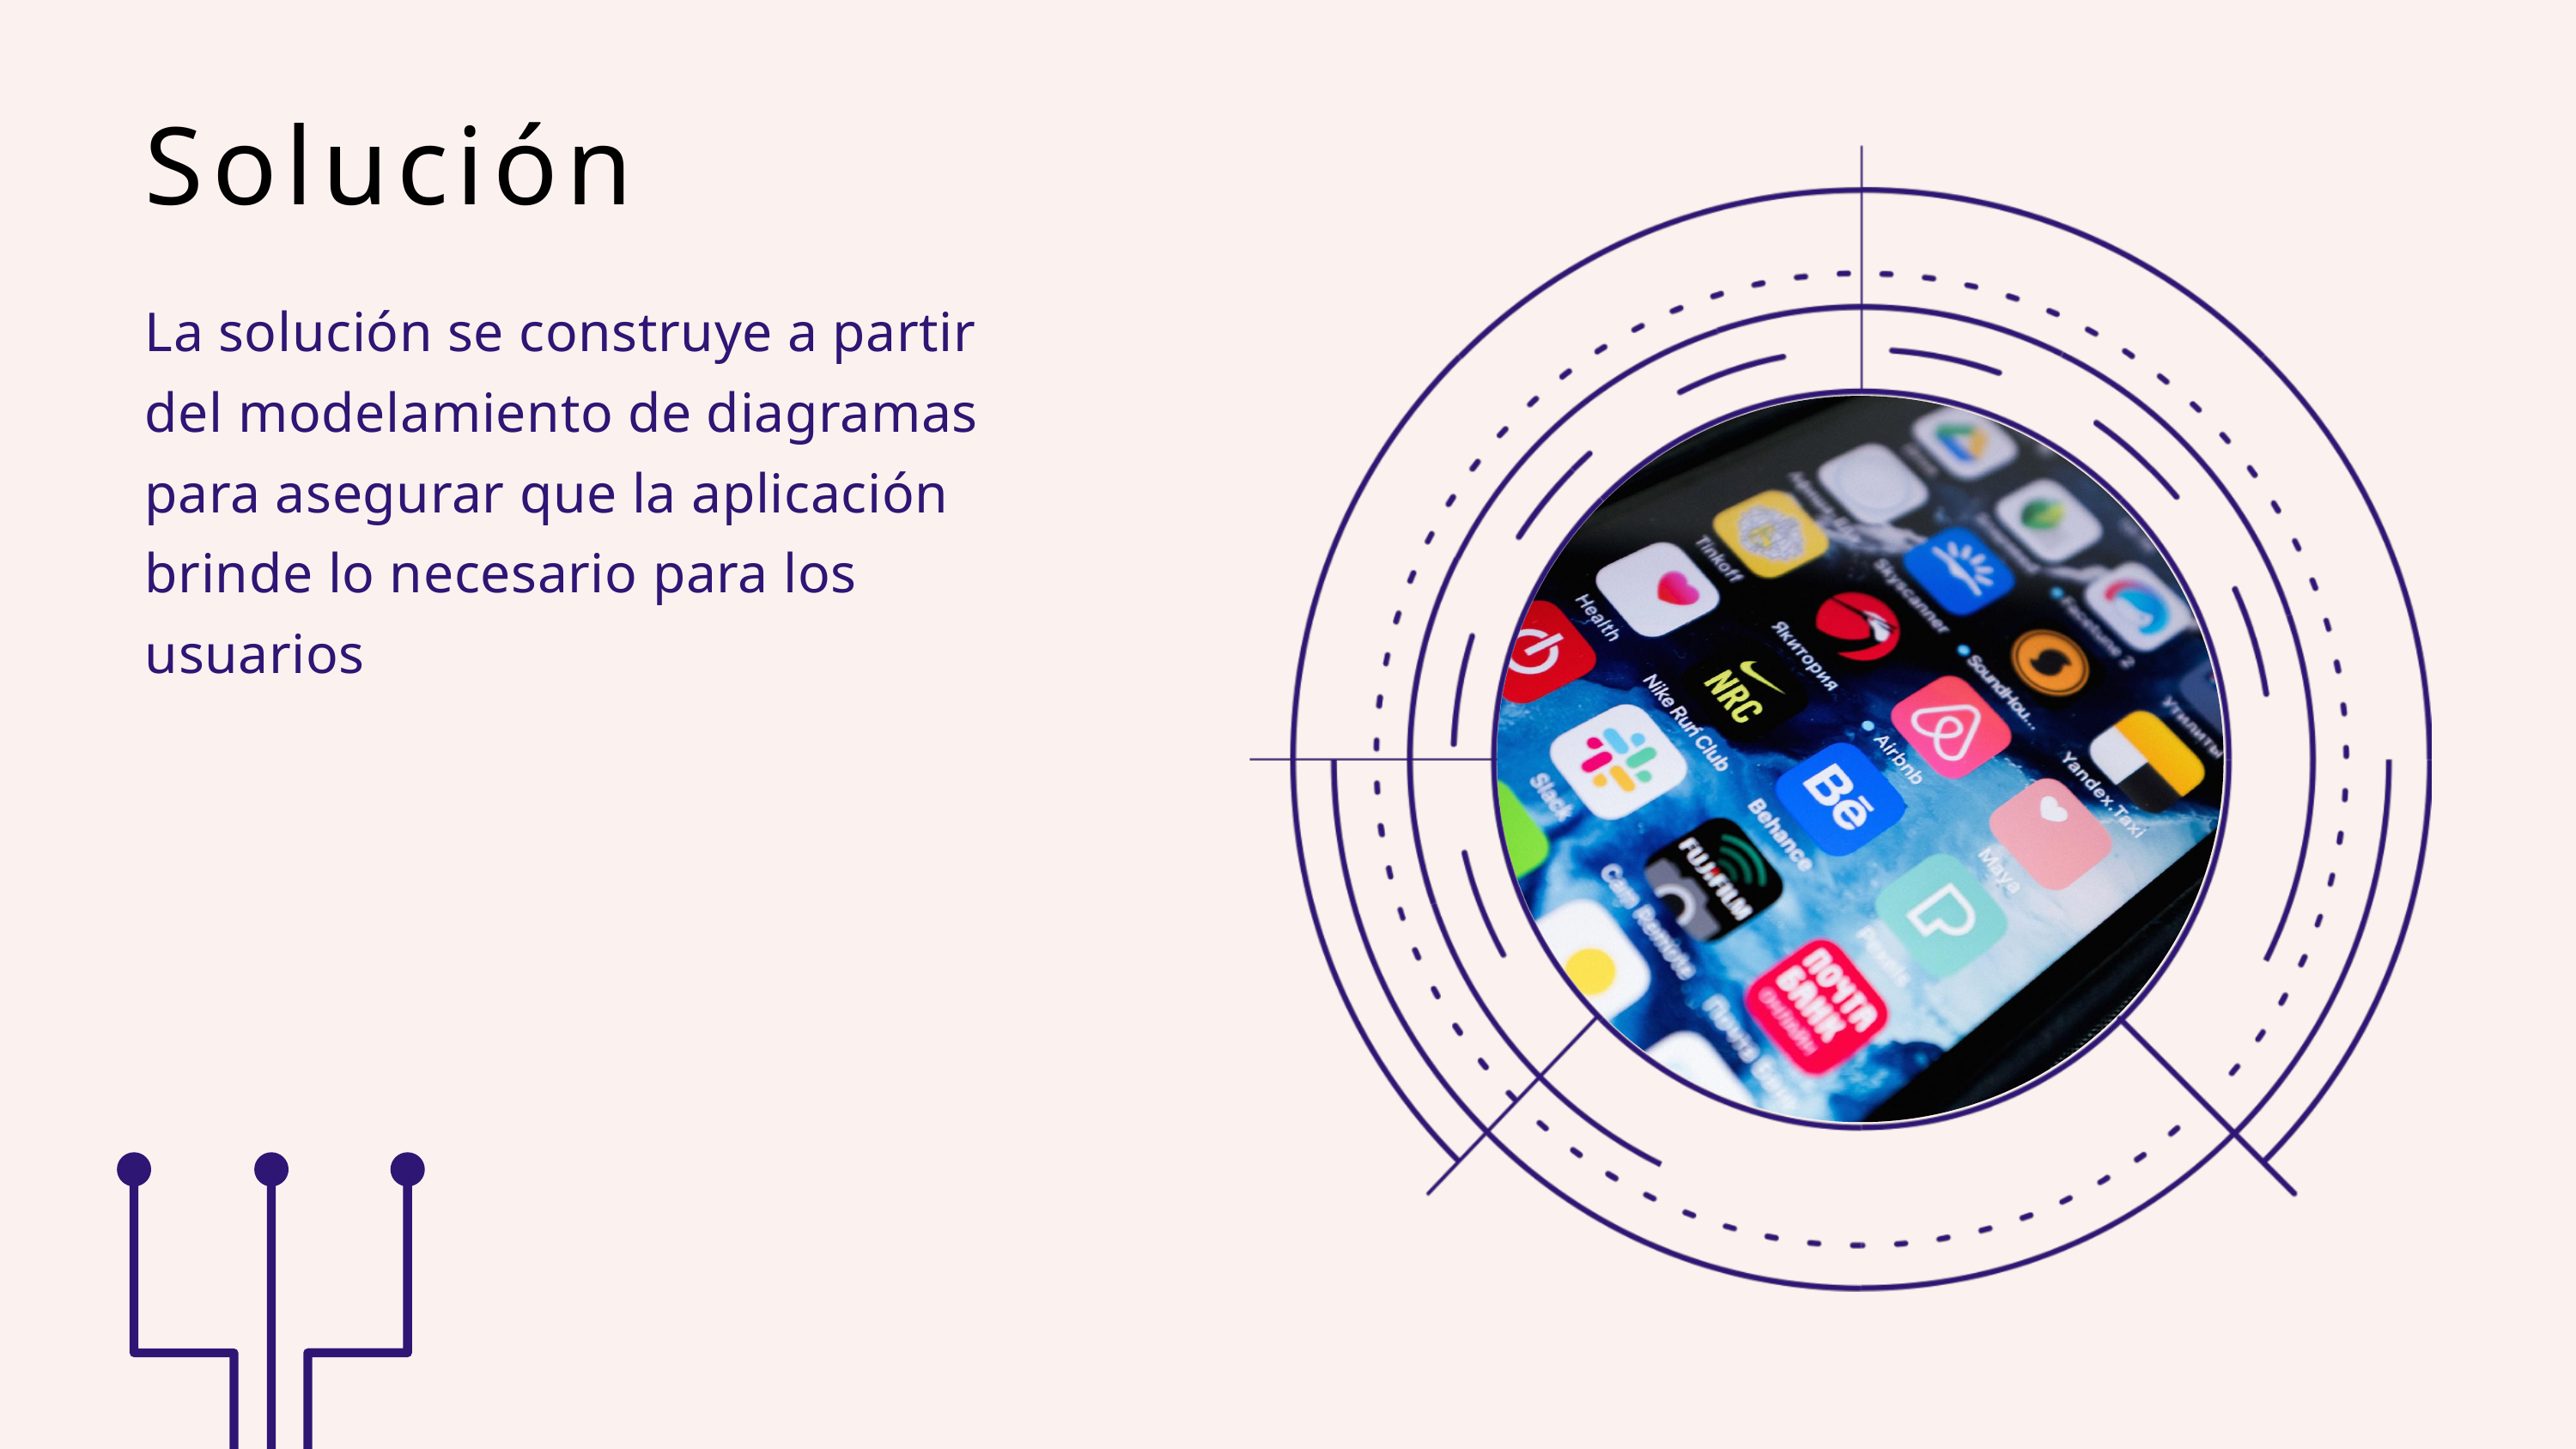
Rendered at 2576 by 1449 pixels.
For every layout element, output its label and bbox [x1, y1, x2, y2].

text_box [144, 139, 1052, 680]
picture [1250, 126, 2432, 1309]
text_box [114, 1151, 428, 1449]
text_box [1497, 395, 2224, 1123]
